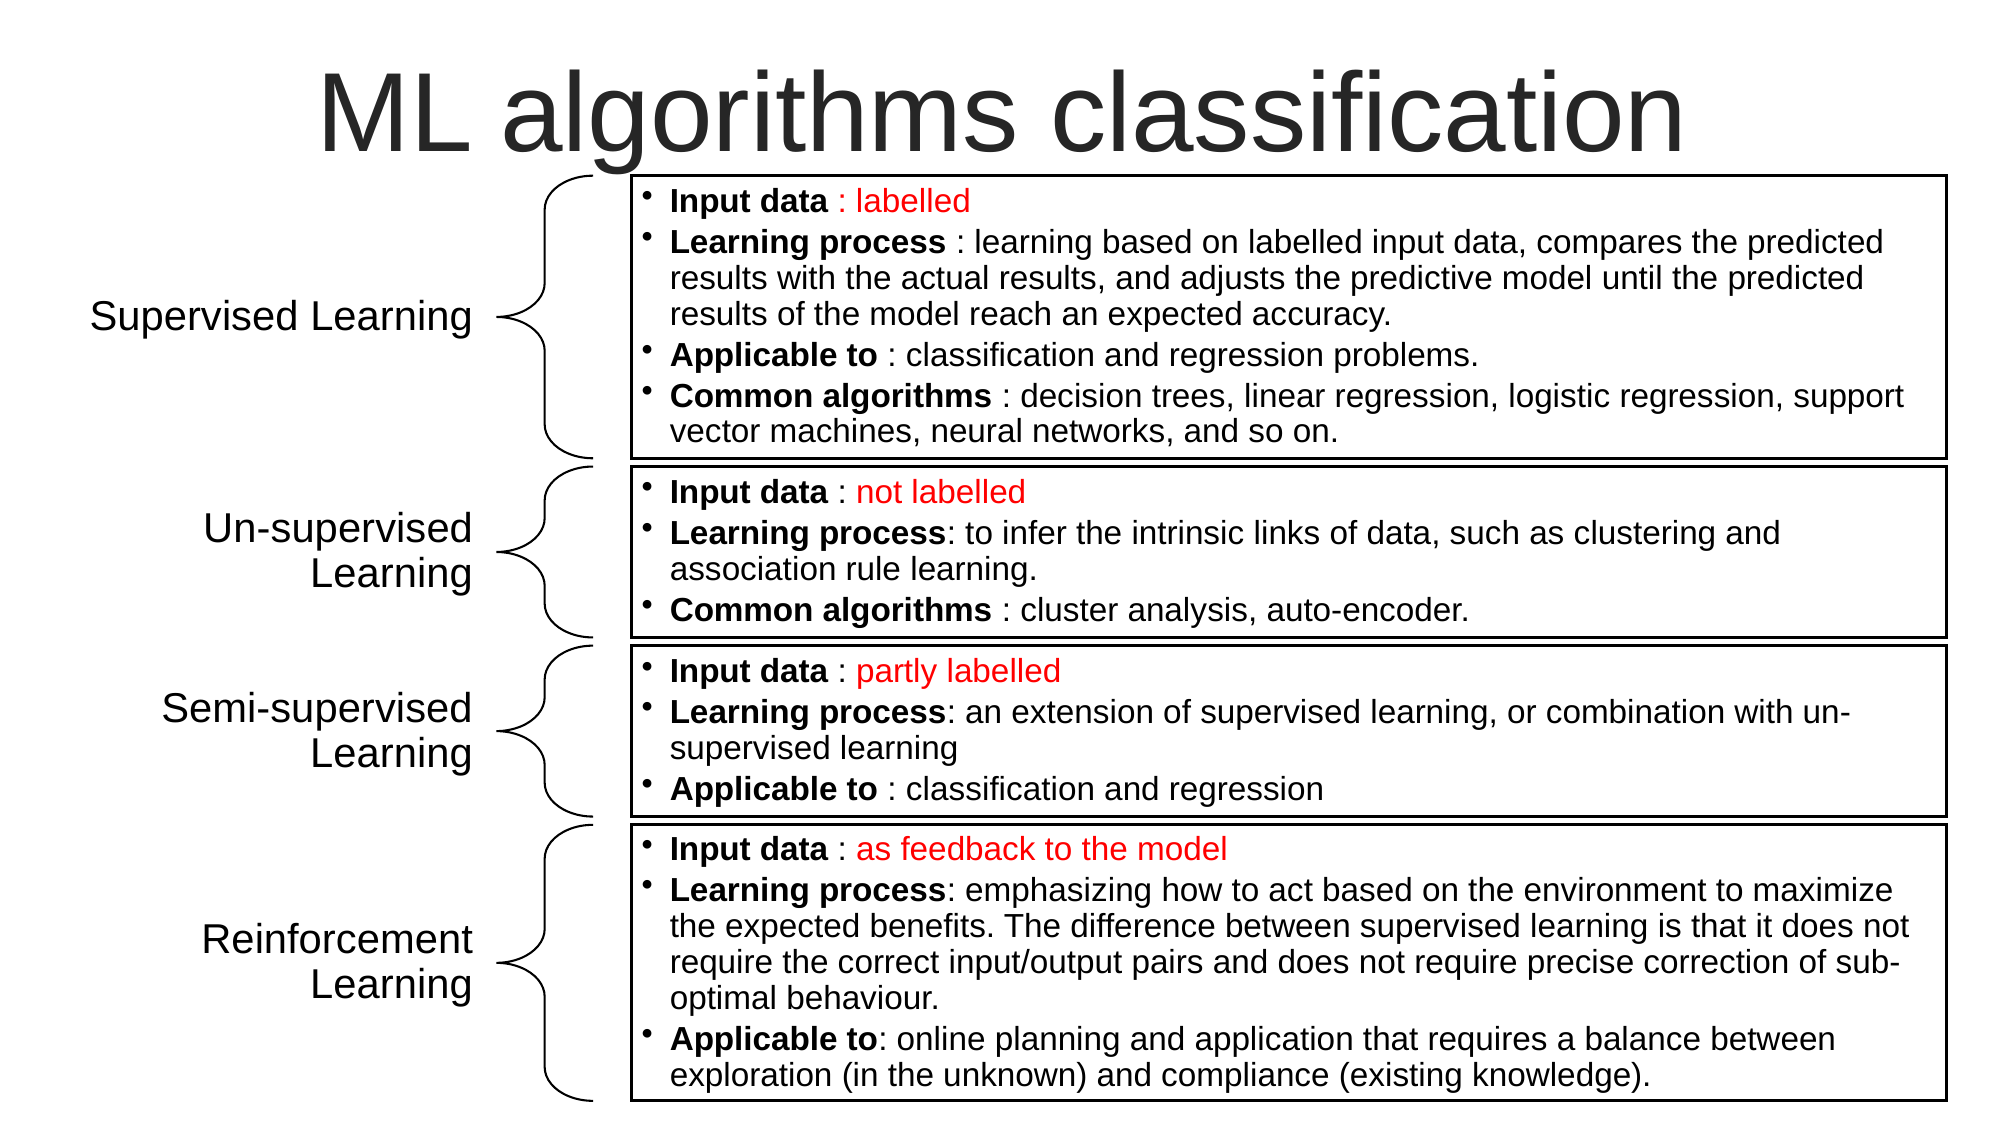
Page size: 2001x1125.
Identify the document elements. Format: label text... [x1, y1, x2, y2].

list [12, 174, 1947, 1103]
list ML algorithms classification [53, 55, 1952, 175]
